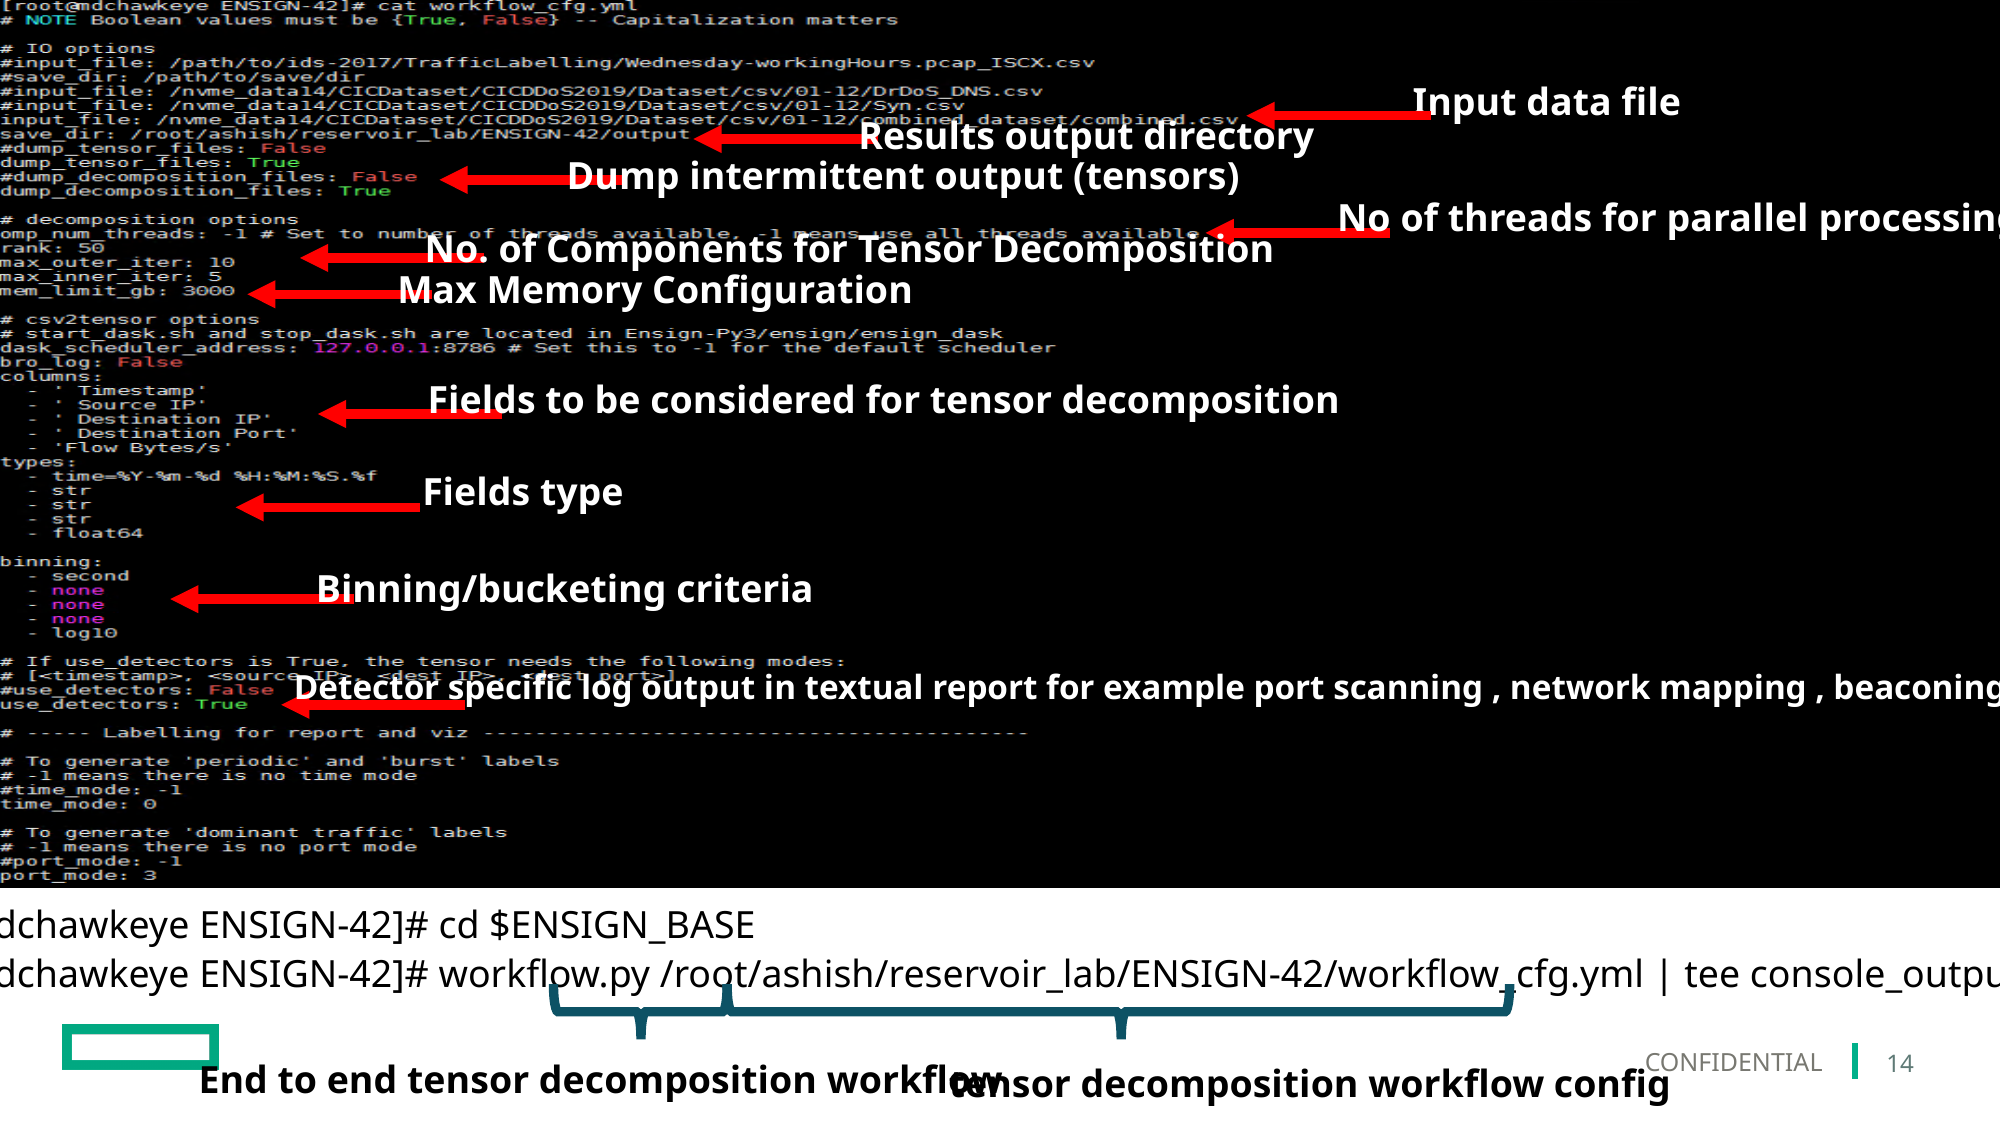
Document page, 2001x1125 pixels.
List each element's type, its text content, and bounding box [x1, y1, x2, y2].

text_box tensor decomposition workflow config [918, 1044, 1702, 1125]
picture [62, 1026, 219, 1070]
text_box [552, 984, 727, 1040]
text_box [726, 984, 1511, 1040]
picture [0, 0, 2000, 888]
text_box End to end tensor decomposition workflow [168, 1041, 1034, 1123]
picture [1852, 1043, 1858, 1079]
slide_number 14 [1837, 1033, 1950, 1094]
footer Confidential [1162, 1039, 1837, 1076]
text_box [root@mdchawkeye ENSIGN-42]# cd $ENSIGN_BASE [root@mdchawkeye ENSIGN-42]# workflow.py /root/ashish/reservoir_lab/ENSIGN-42/workflow_cfg.yml | tee console_output_6.txt [0, 888, 2000, 1026]
